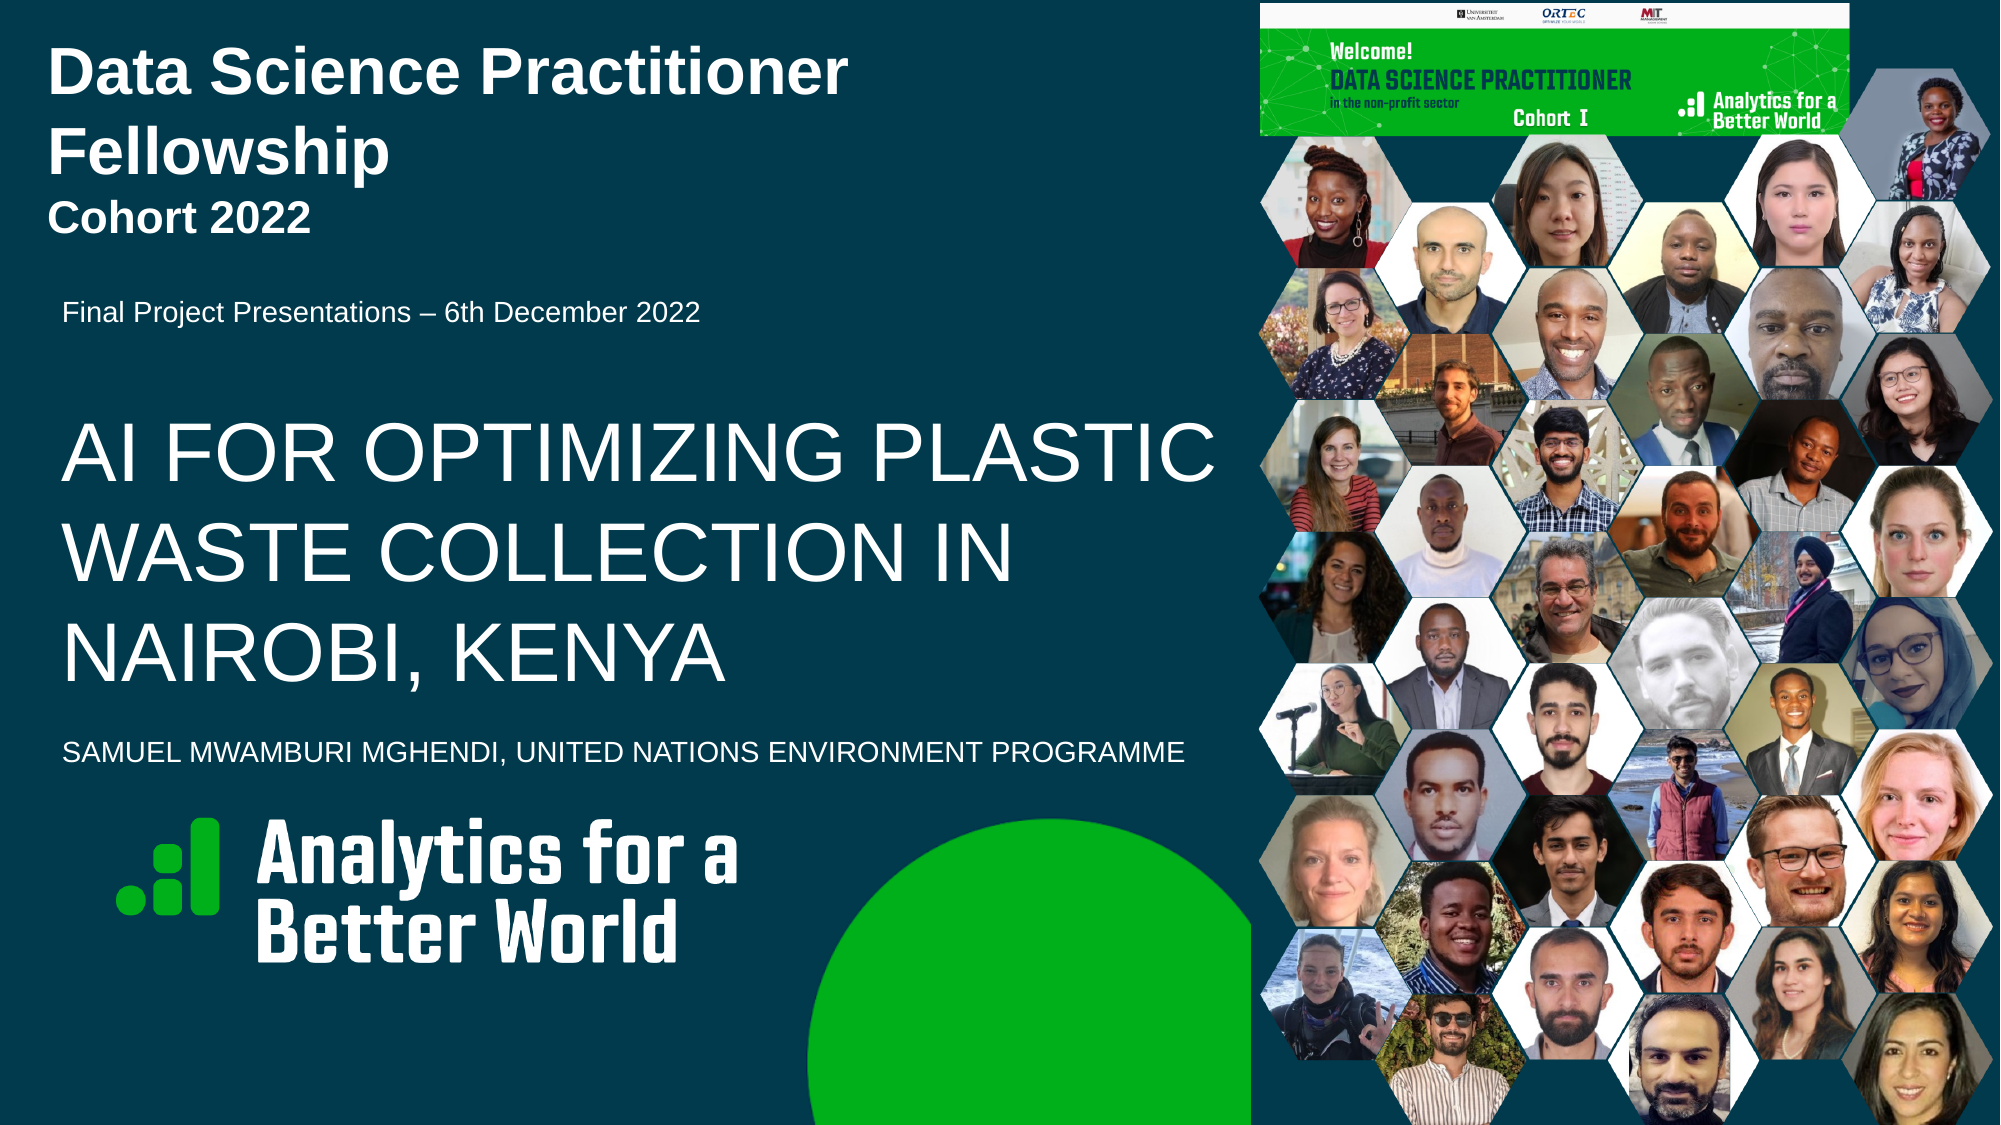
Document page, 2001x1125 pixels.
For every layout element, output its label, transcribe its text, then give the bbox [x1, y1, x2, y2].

picture [342, 836, 373, 883]
picture [1261, 863, 1525, 1125]
picture [617, 836, 649, 883]
text_box Final Project Presentations – 6th December 2022 AI FOR OPTIMIZING PLASTIC WASTE COLLECTION IN NAIROBI, KENYA SAMUEL MWAMBURI MGHENDI, UNITED NATIONS ENVIRONMENT PROGRAMME [47, 286, 1245, 776]
picture [258, 820, 297, 883]
picture [706, 836, 736, 883]
picture [117, 886, 145, 915]
picture [496, 899, 546, 962]
picture [154, 879, 181, 915]
picture [259, 899, 297, 962]
picture [1609, 995, 1758, 1125]
picture [624, 899, 635, 962]
picture [399, 827, 463, 900]
picture [382, 820, 393, 883]
picture [374, 906, 403, 962]
title Data Science Practitioner Fellowship Cohort 2022 [47, 27, 888, 259]
picture [302, 836, 333, 883]
picture [342, 906, 370, 962]
picture [154, 845, 181, 873]
picture [409, 915, 441, 962]
picture [659, 836, 683, 883]
picture [450, 915, 475, 962]
picture [584, 820, 611, 883]
picture [1493, 269, 1643, 1059]
picture [530, 836, 560, 883]
picture [491, 836, 521, 883]
picture [644, 899, 675, 962]
picture [305, 915, 336, 962]
picture [593, 915, 618, 962]
picture [1260, 4, 1992, 1125]
picture [807, 818, 1250, 1125]
picture [470, 818, 481, 828]
picture [552, 915, 583, 962]
picture [471, 837, 481, 883]
picture [191, 818, 219, 915]
